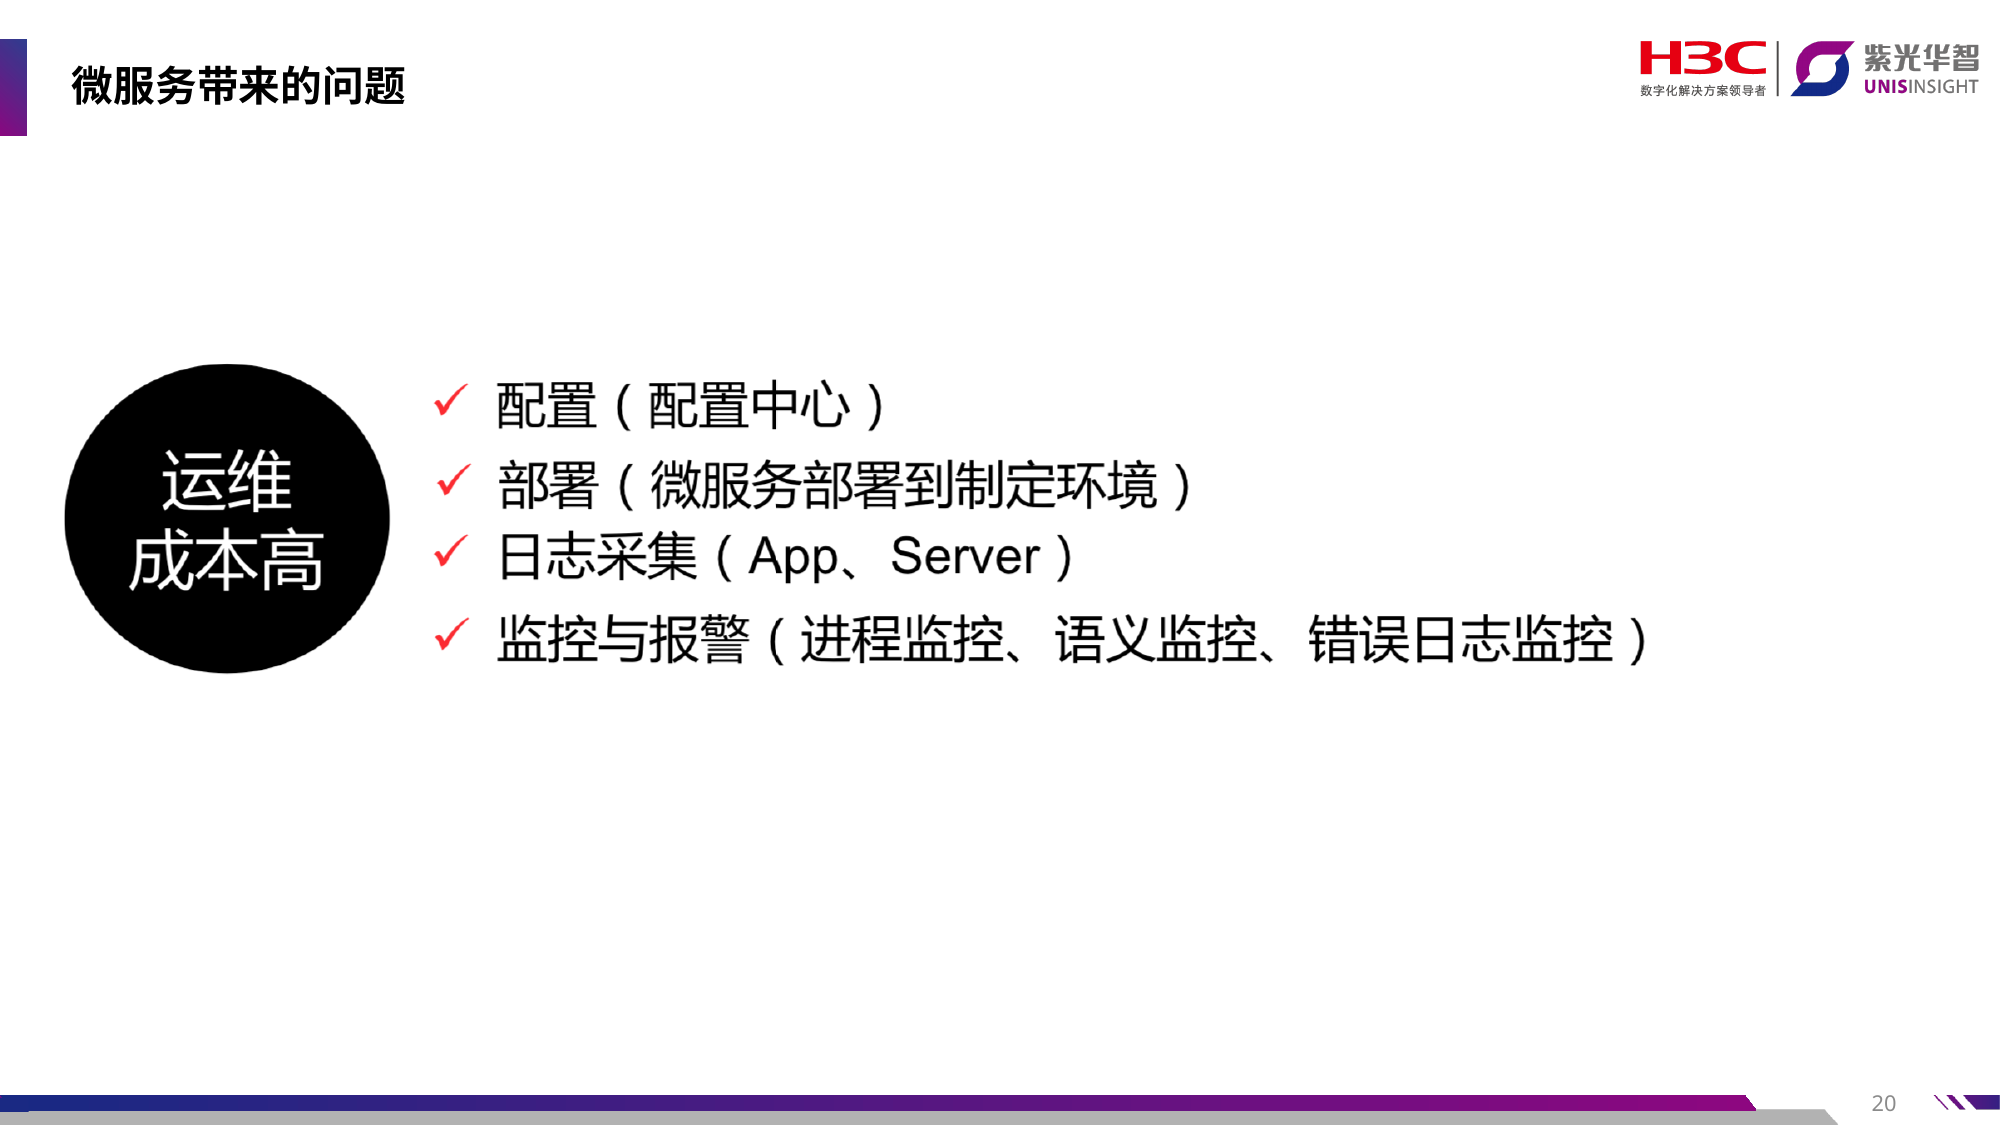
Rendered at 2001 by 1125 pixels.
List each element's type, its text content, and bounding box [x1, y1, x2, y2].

picture [35, 334, 1655, 691]
picture [0, 1095, 2000, 1125]
title 微服务带来的问题 [57, 40, 1722, 136]
picture [1638, 39, 1981, 97]
